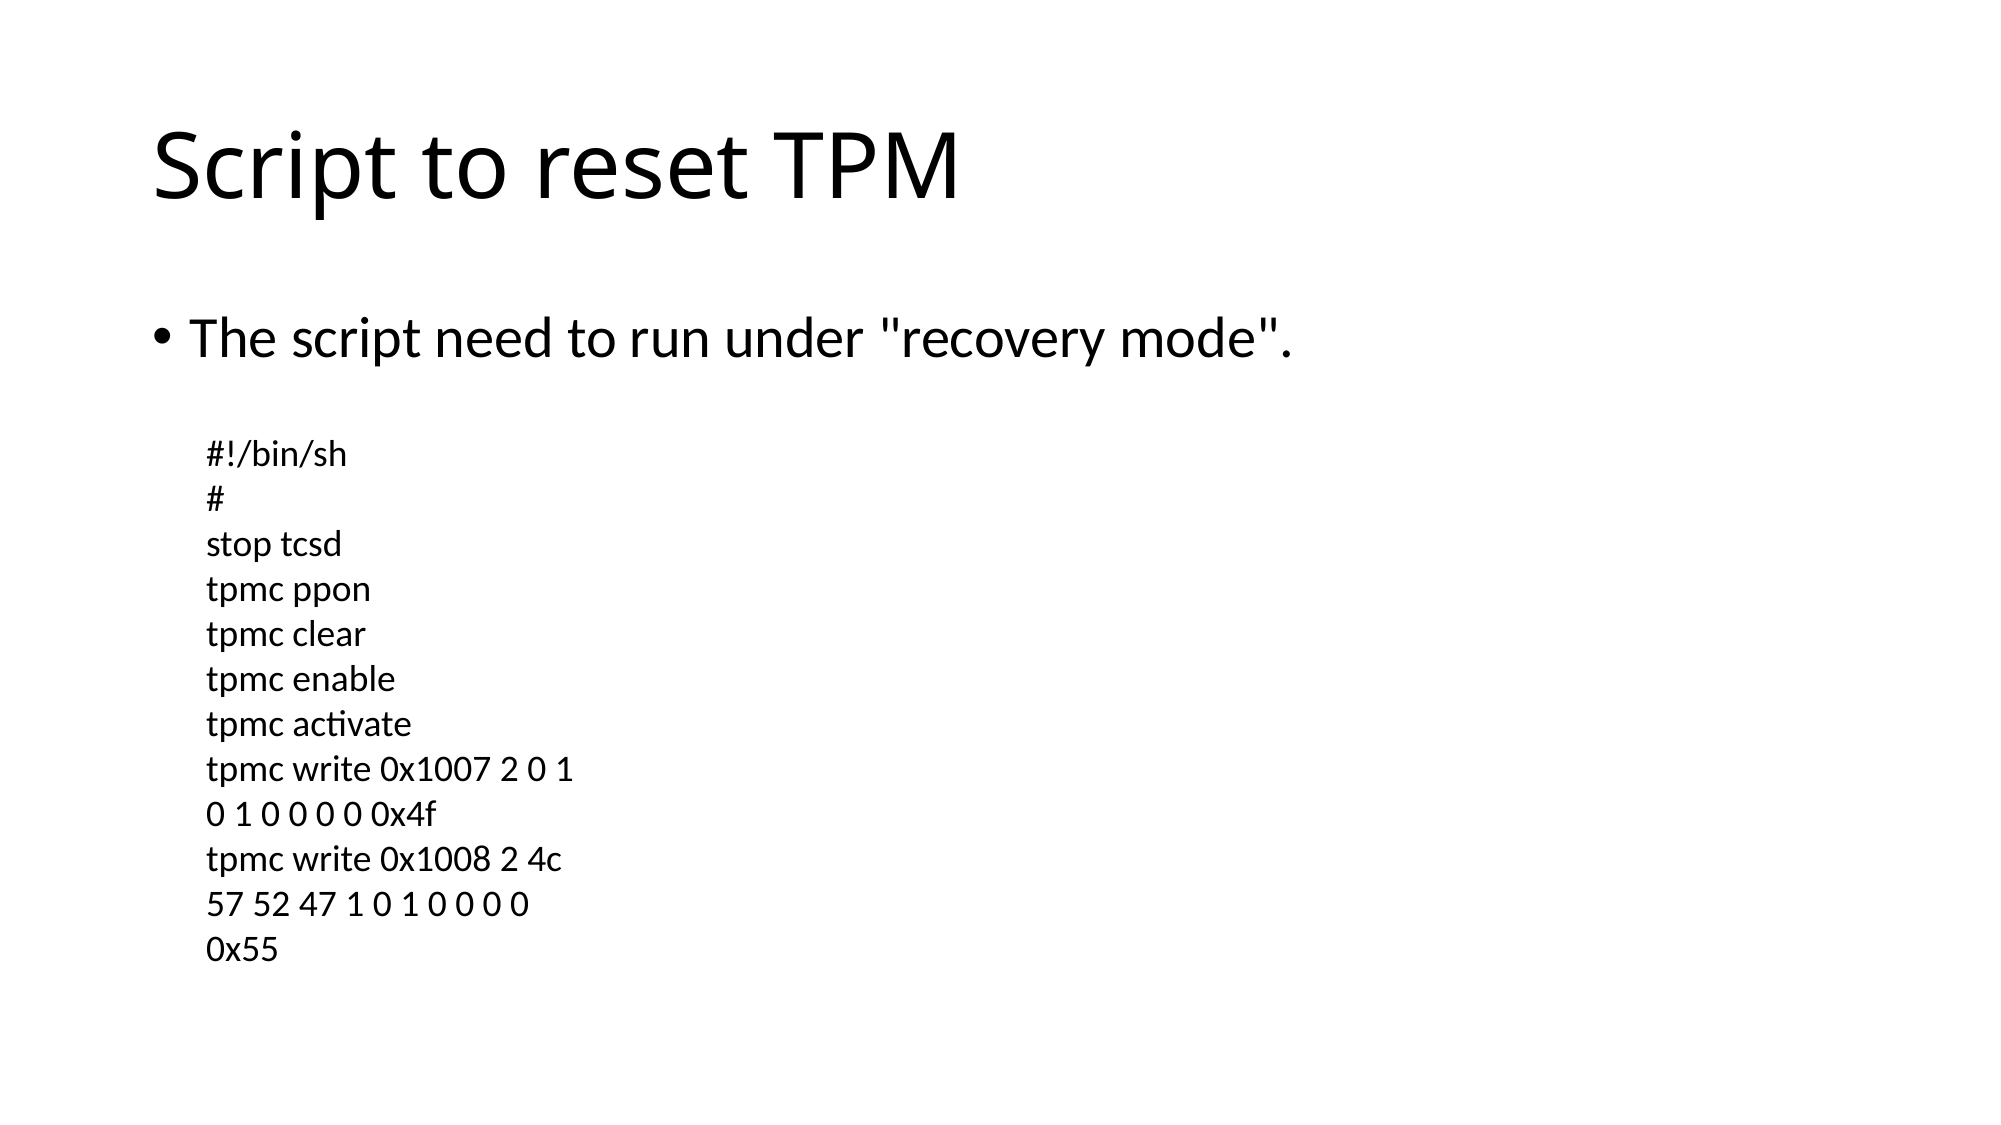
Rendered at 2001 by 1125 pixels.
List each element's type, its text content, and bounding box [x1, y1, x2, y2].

text_box #!/bin/sh # stop tcsd tpmc ppon tpmc clear tpmc enable tpmc activate tpmc write 0x1007 2 0 1 0 1 0 0 0 0 0x4f tpmc write 0x1008 2 4c 57 52 47 1 0 1 0 0 0 0 0x55 [191, 421, 608, 977]
title Script to reset TPM [137, 59, 1863, 278]
list The script need to run under "recovery mode". [137, 299, 1444, 403]
